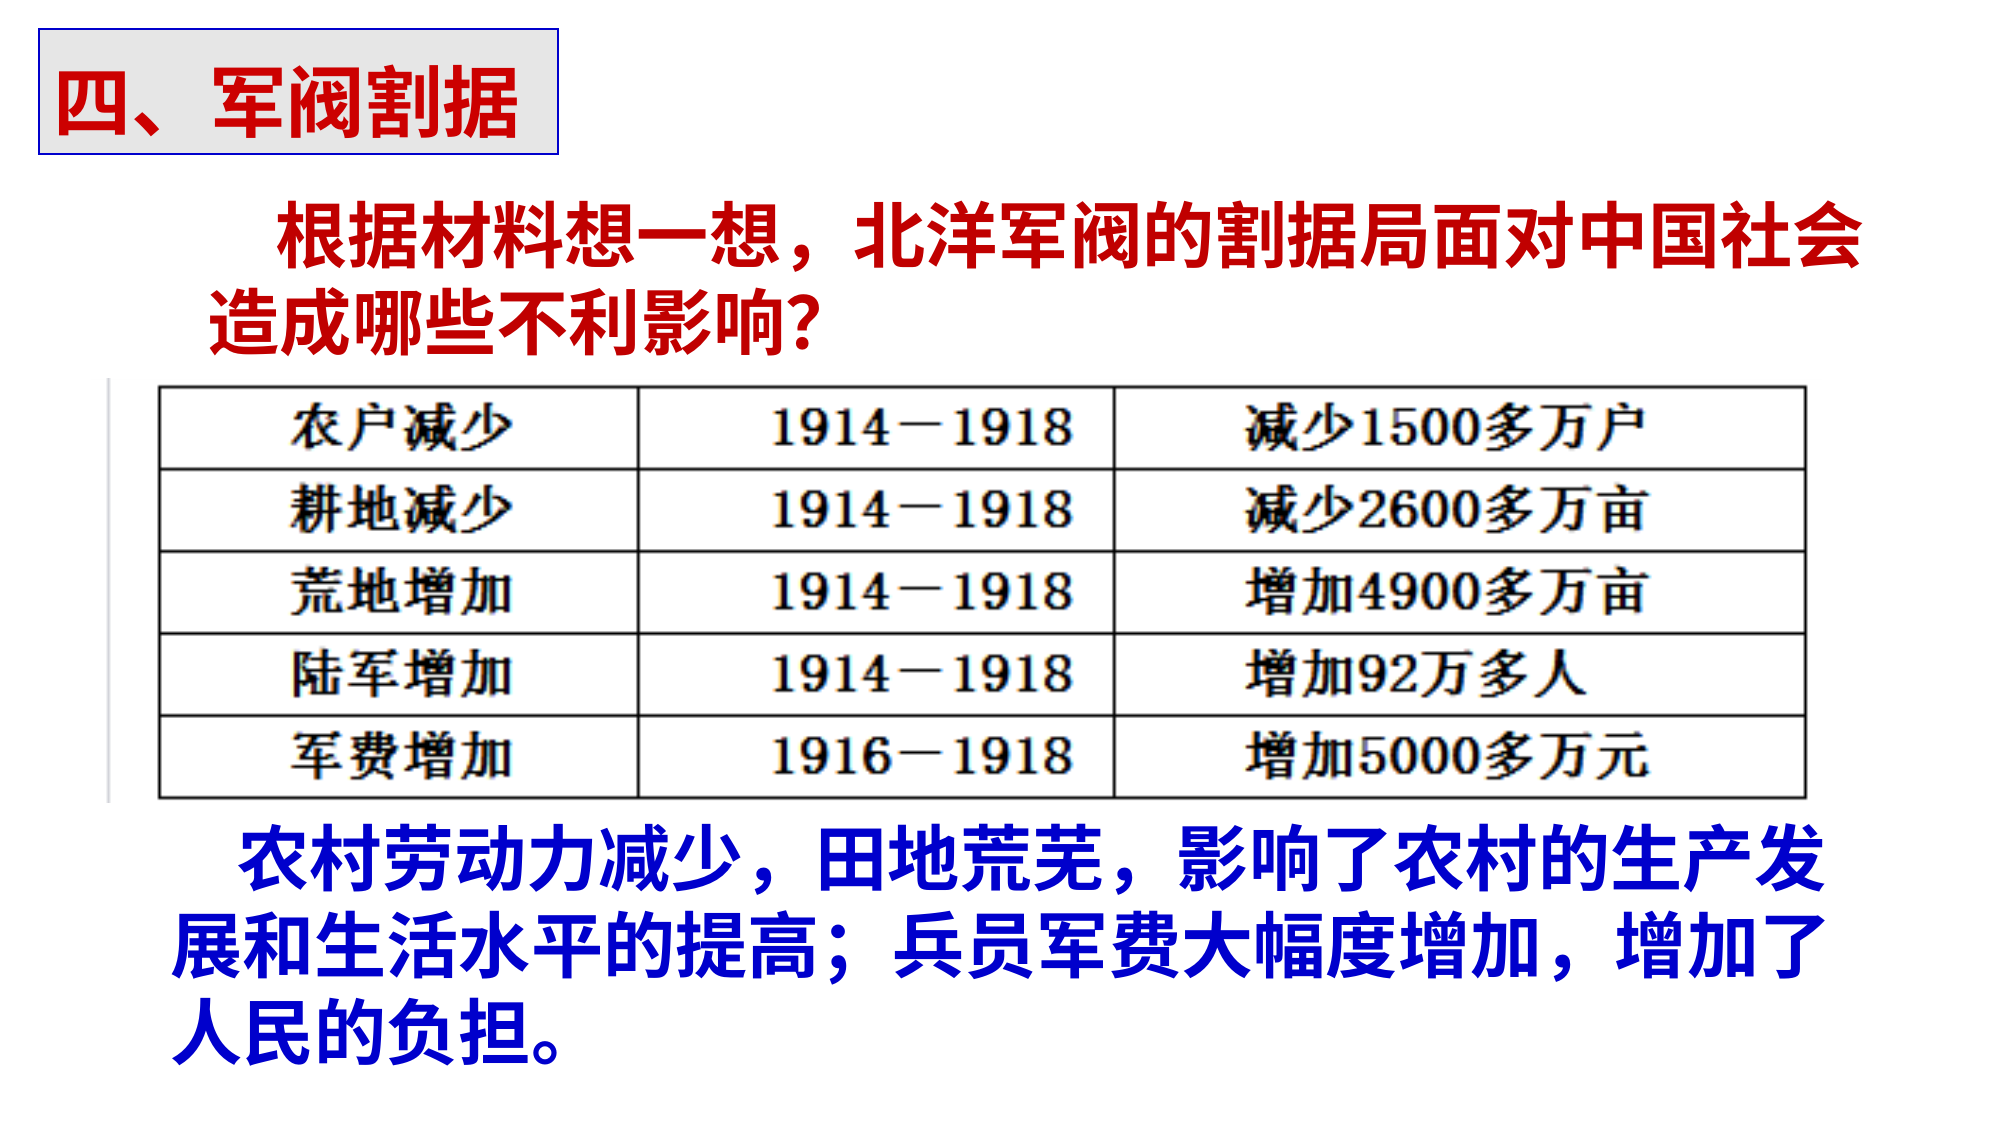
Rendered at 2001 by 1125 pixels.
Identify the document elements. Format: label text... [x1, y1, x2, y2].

text_box 农村劳动力减少，田地荒芜，影响了农村的生产发展和生活水平的提高；兵员军费大幅度增加，增加了人民的负担。 [155, 802, 1894, 1081]
text_box 根据材料想一想，北洋军阀的割据局面对中国社会造成哪些不利影响？ [192, 180, 1914, 372]
picture [91, 378, 1822, 804]
text_box 四、军阀割据 [38, 28, 559, 155]
